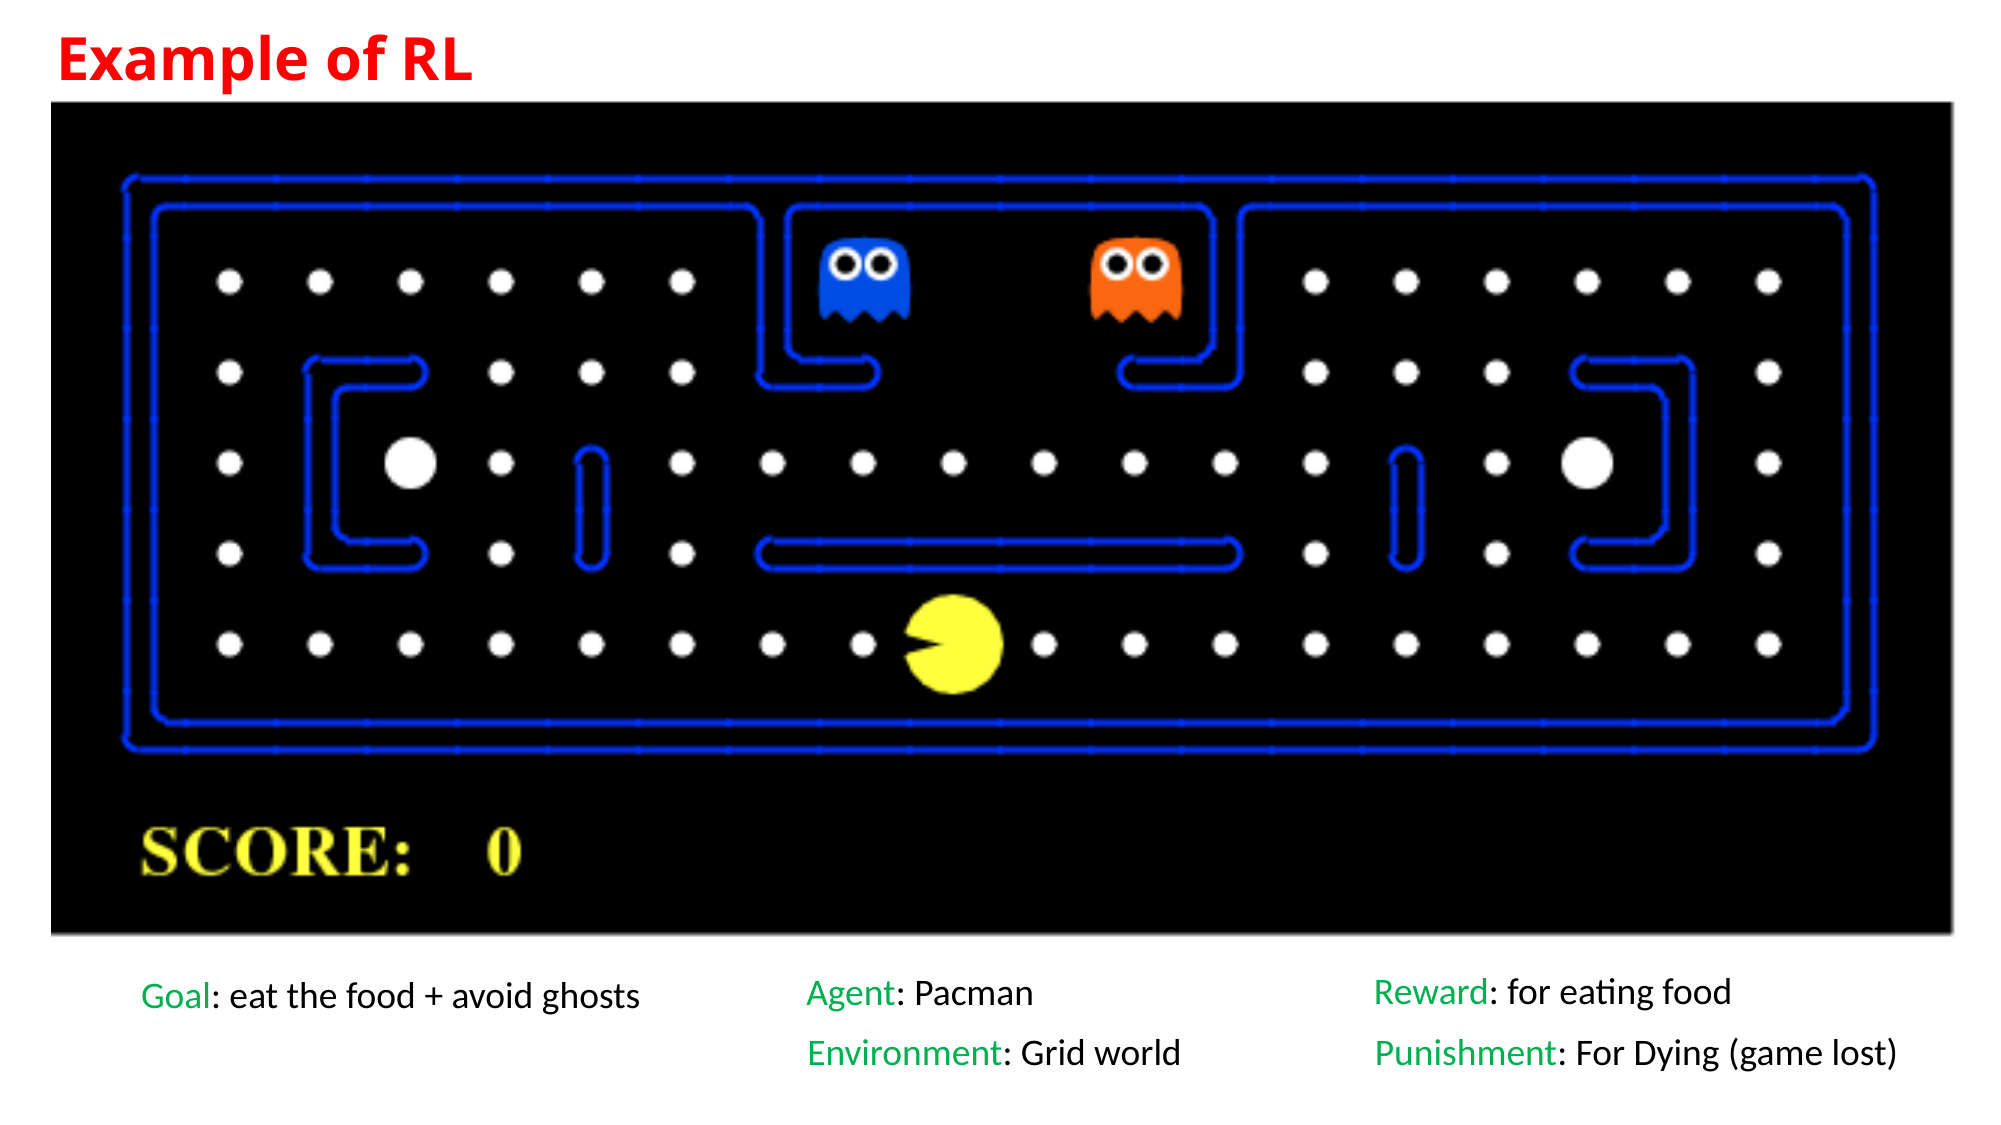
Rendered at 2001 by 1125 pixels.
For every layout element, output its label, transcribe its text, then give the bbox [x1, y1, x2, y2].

text_box Environment: Grid world [792, 1020, 1197, 1080]
text_box Reward: for eating food [1359, 959, 1748, 1020]
text_box Agent: Pacman [791, 961, 1050, 1021]
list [50, 100, 1973, 952]
title Example of RL [40, 20, 1766, 101]
text_box Punishment: For Dying (game lost) [1360, 1020, 1914, 1080]
text_box Goal: eat the food + avoid ghosts [126, 963, 663, 1024]
